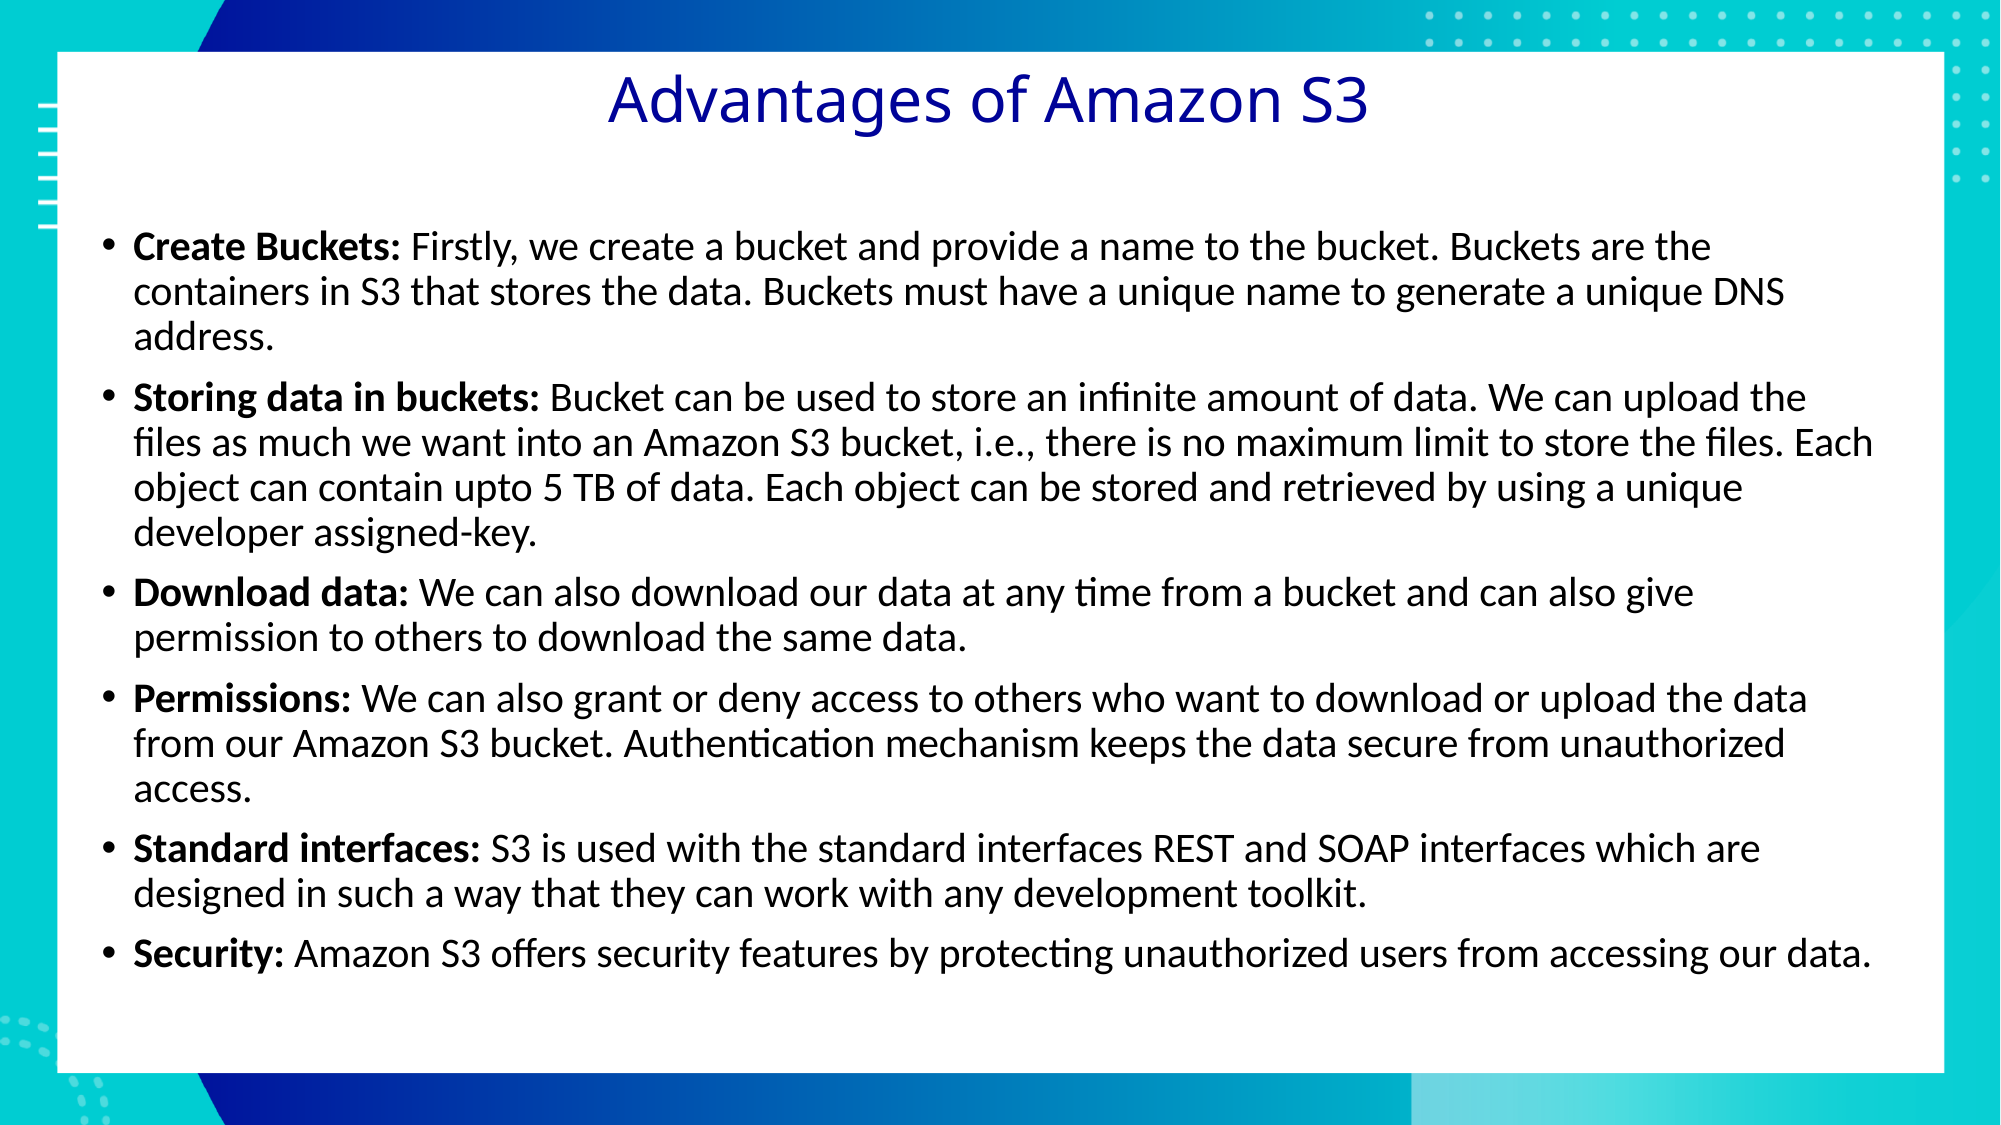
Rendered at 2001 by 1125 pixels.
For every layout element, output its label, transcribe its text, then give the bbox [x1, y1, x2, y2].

title Advantages of Amazon S3 [126, 51, 1852, 151]
picture [0, 0, 2001, 1125]
list Create Buckets: Firstly, we create a bucket and provide a name to the bucket. Buckets are the containers in S3 that stores the data. Buckets must have a unique name to generate a unique DNS address. Storing data in buckets: Bucket can be used to store an infinite amount of data. We can upload the files as much we want into an Amazon S3 bucket, i.e., there is no maximum limit to store the files. Each object can contain upto 5 TB of data. Each object can be stored and retrieved by using a unique developer assigned-key. Download data: We can also download our data at any time from a bucket and can also give permission to others to download the same data. Permissions: We can also grant or deny access to others who want to download or upload the data from our Amazon S3 bucket. Authentication mechanism keeps the data secure from unauthorized access. Standard interfaces: S3 is used with the standard interfaces REST and SOAP interfaces which are designed in such a way that they can work with any development toolkit. Security: Amazon S3 offers security features by protecting unauthorized users from accessing our data. [86, 151, 1899, 1024]
